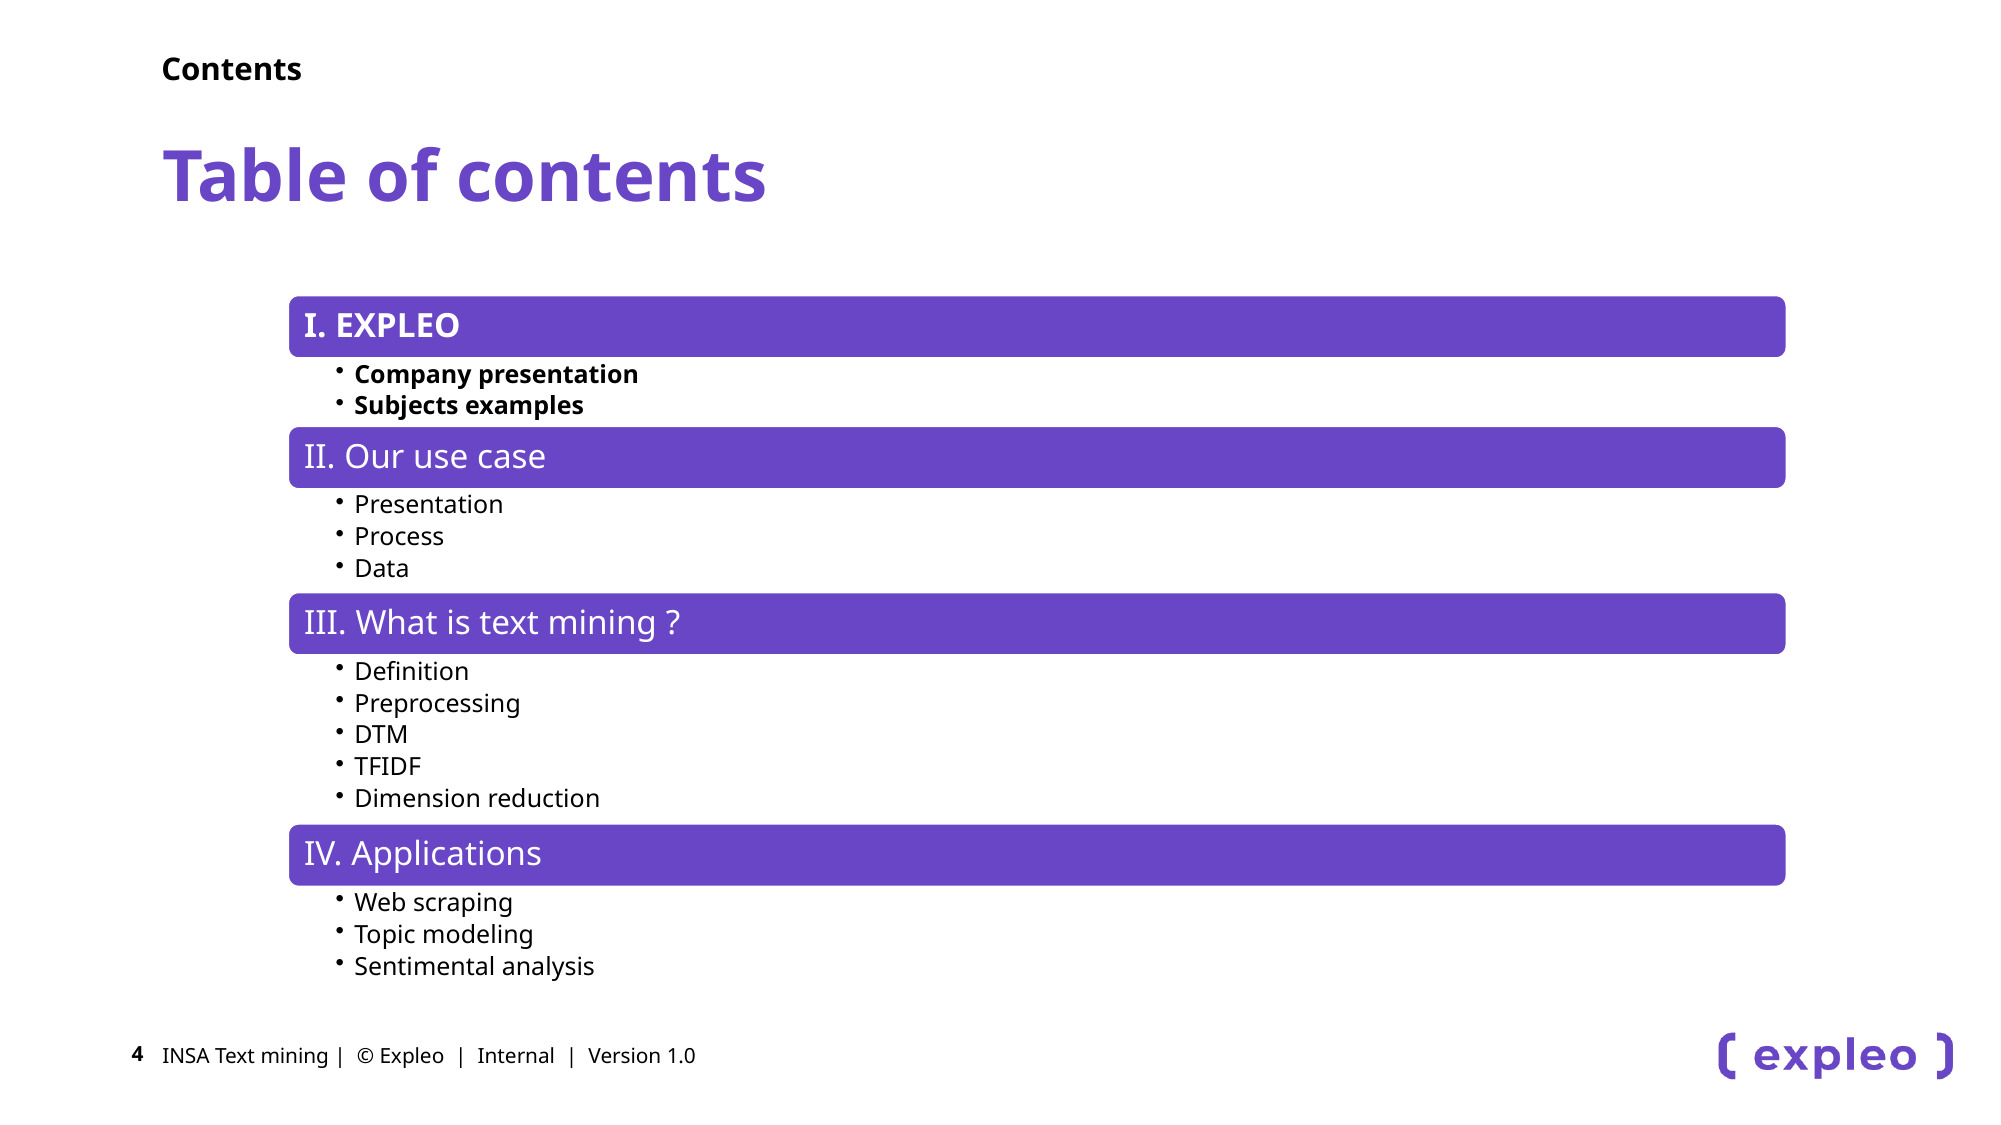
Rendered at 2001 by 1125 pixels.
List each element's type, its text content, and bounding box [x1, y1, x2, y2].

slide_number 4 [63, 1032, 162, 1079]
text_box Table of contents [162, 130, 1954, 225]
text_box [288, 285, 1787, 1033]
picture [1695, 1008, 1976, 1102]
footer INSA Text mining | © Expleo | Internal | Version 1.0 [162, 1032, 1567, 1079]
list Contents [161, 48, 1953, 110]
